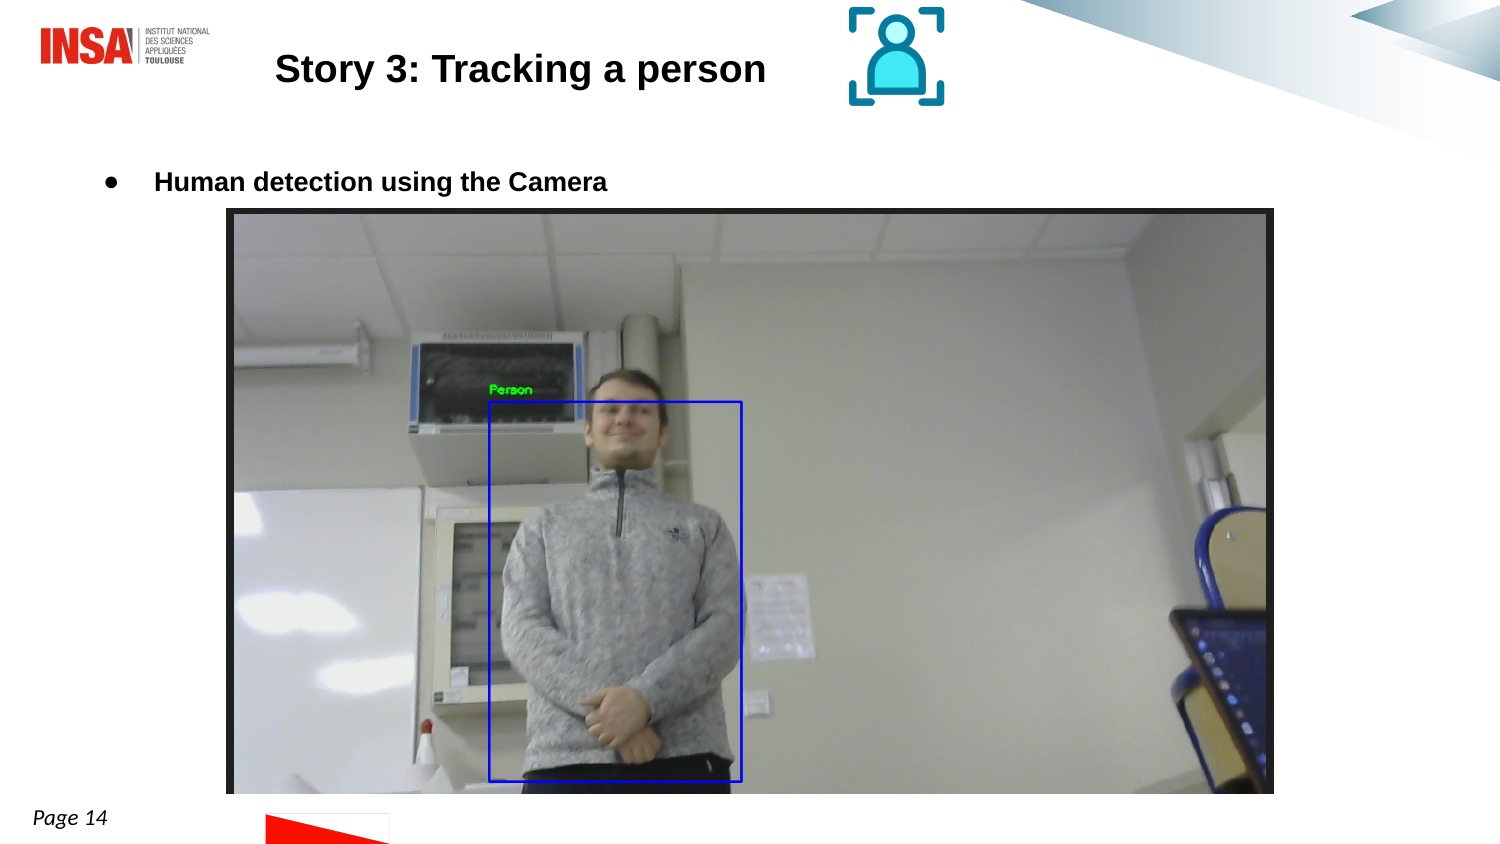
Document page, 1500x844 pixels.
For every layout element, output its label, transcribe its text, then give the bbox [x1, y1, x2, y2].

list Story 3: Tracking a person [259, 28, 832, 81]
picture [837, 0, 955, 113]
picture [225, 207, 1274, 794]
text_box Human detection using the Camera [64, 144, 1227, 213]
picture [265, 813, 390, 844]
picture [41, 27, 210, 64]
